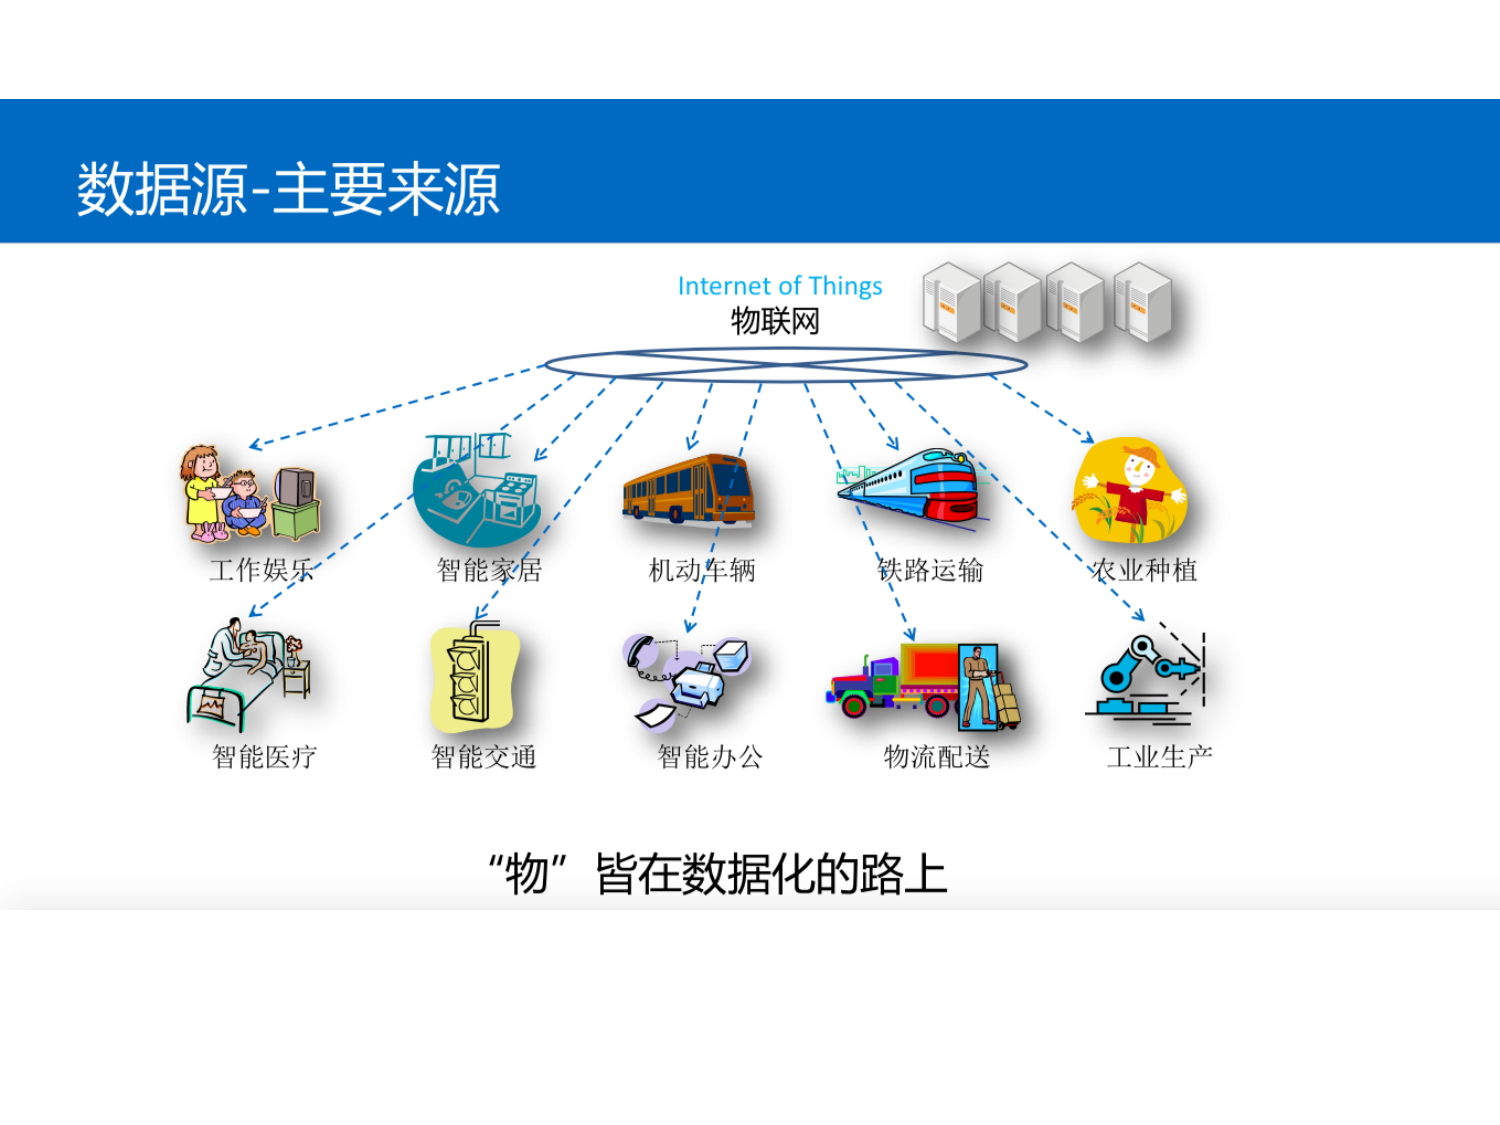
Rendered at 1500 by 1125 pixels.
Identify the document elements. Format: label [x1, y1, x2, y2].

picture [0, 99, 1500, 910]
